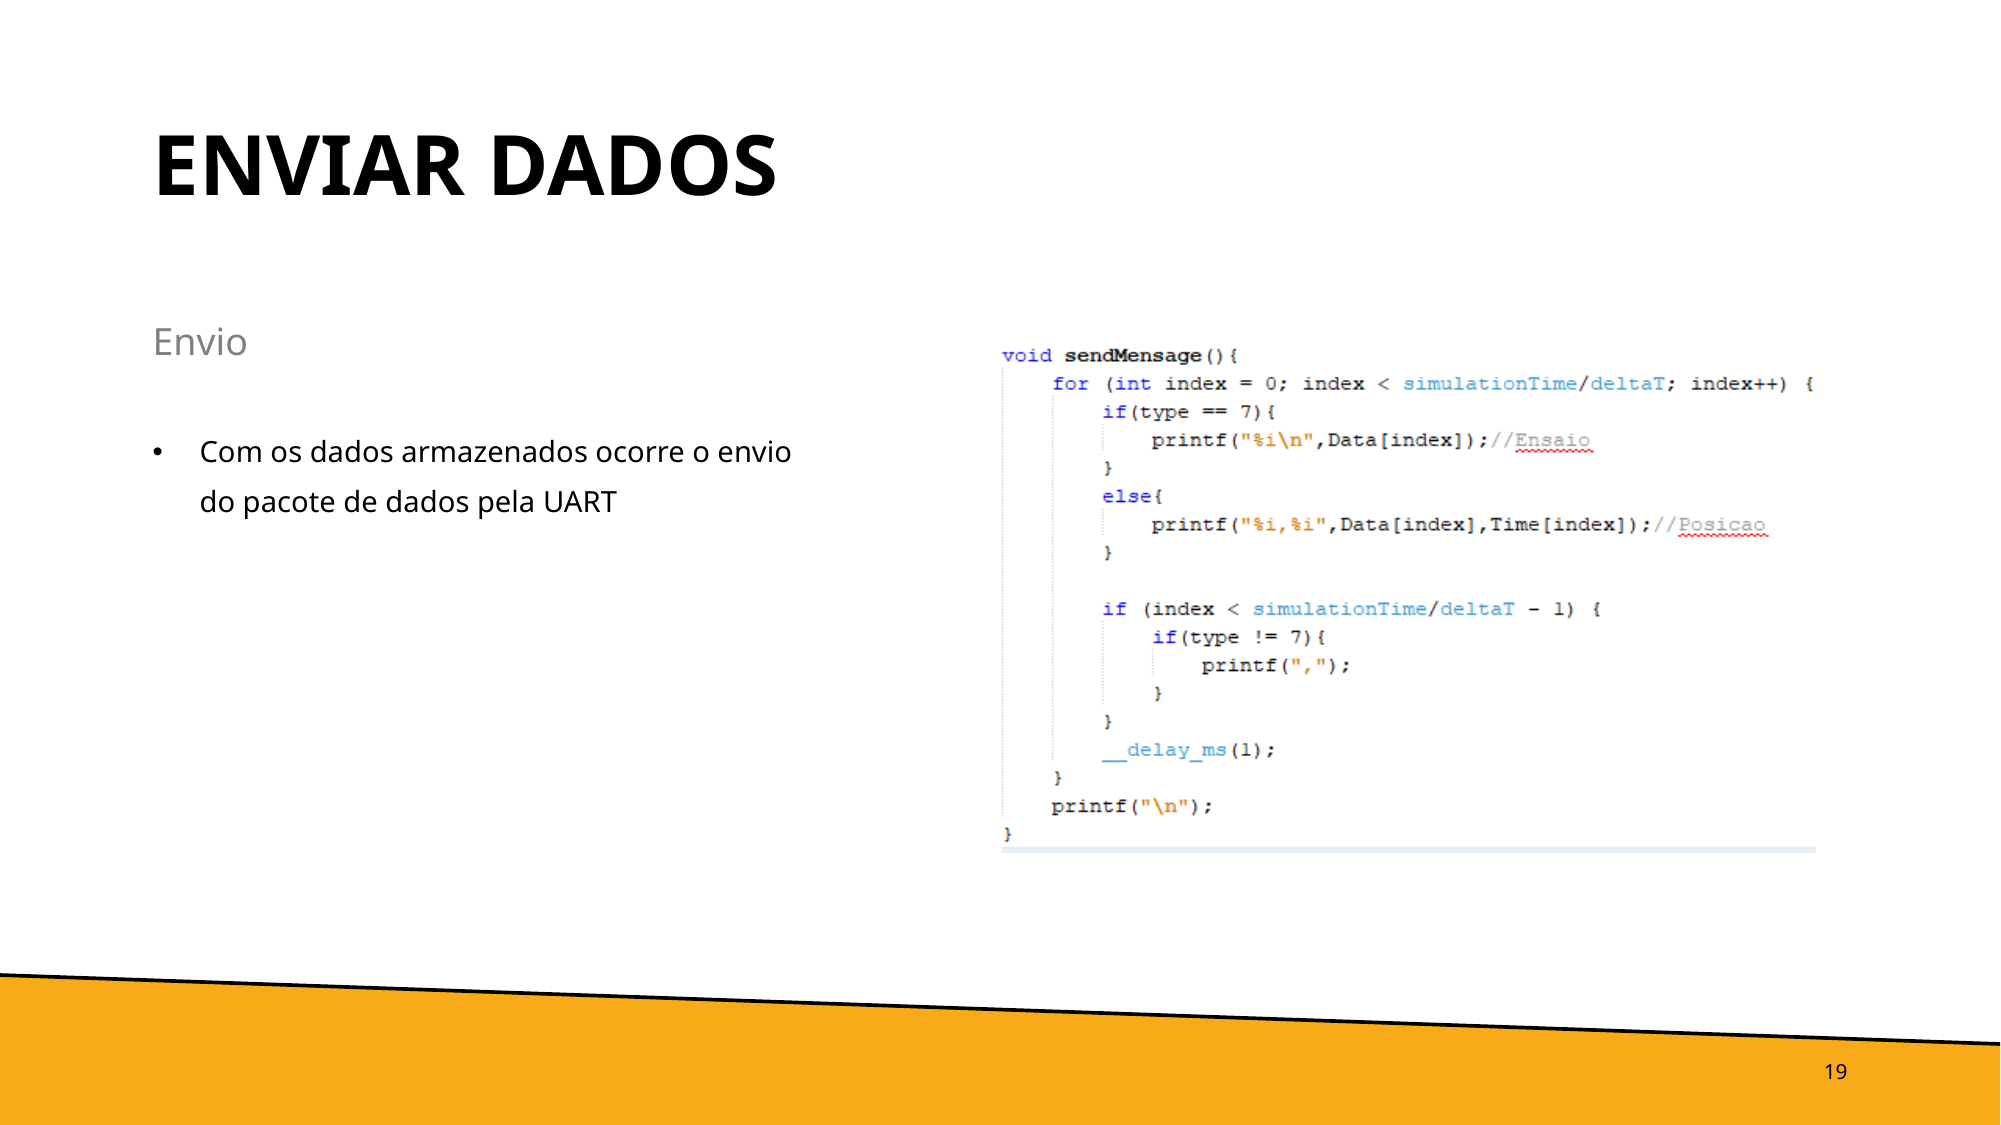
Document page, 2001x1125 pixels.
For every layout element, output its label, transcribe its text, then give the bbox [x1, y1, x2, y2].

list Com os dados armazenados ocorre o envio do pacote de dados pela UART [137, 410, 813, 917]
list Envio [137, 275, 813, 410]
slide_number 19 [1412, 1042, 1863, 1103]
title Enviar dados [137, 59, 1863, 278]
picture [999, 343, 1816, 853]
